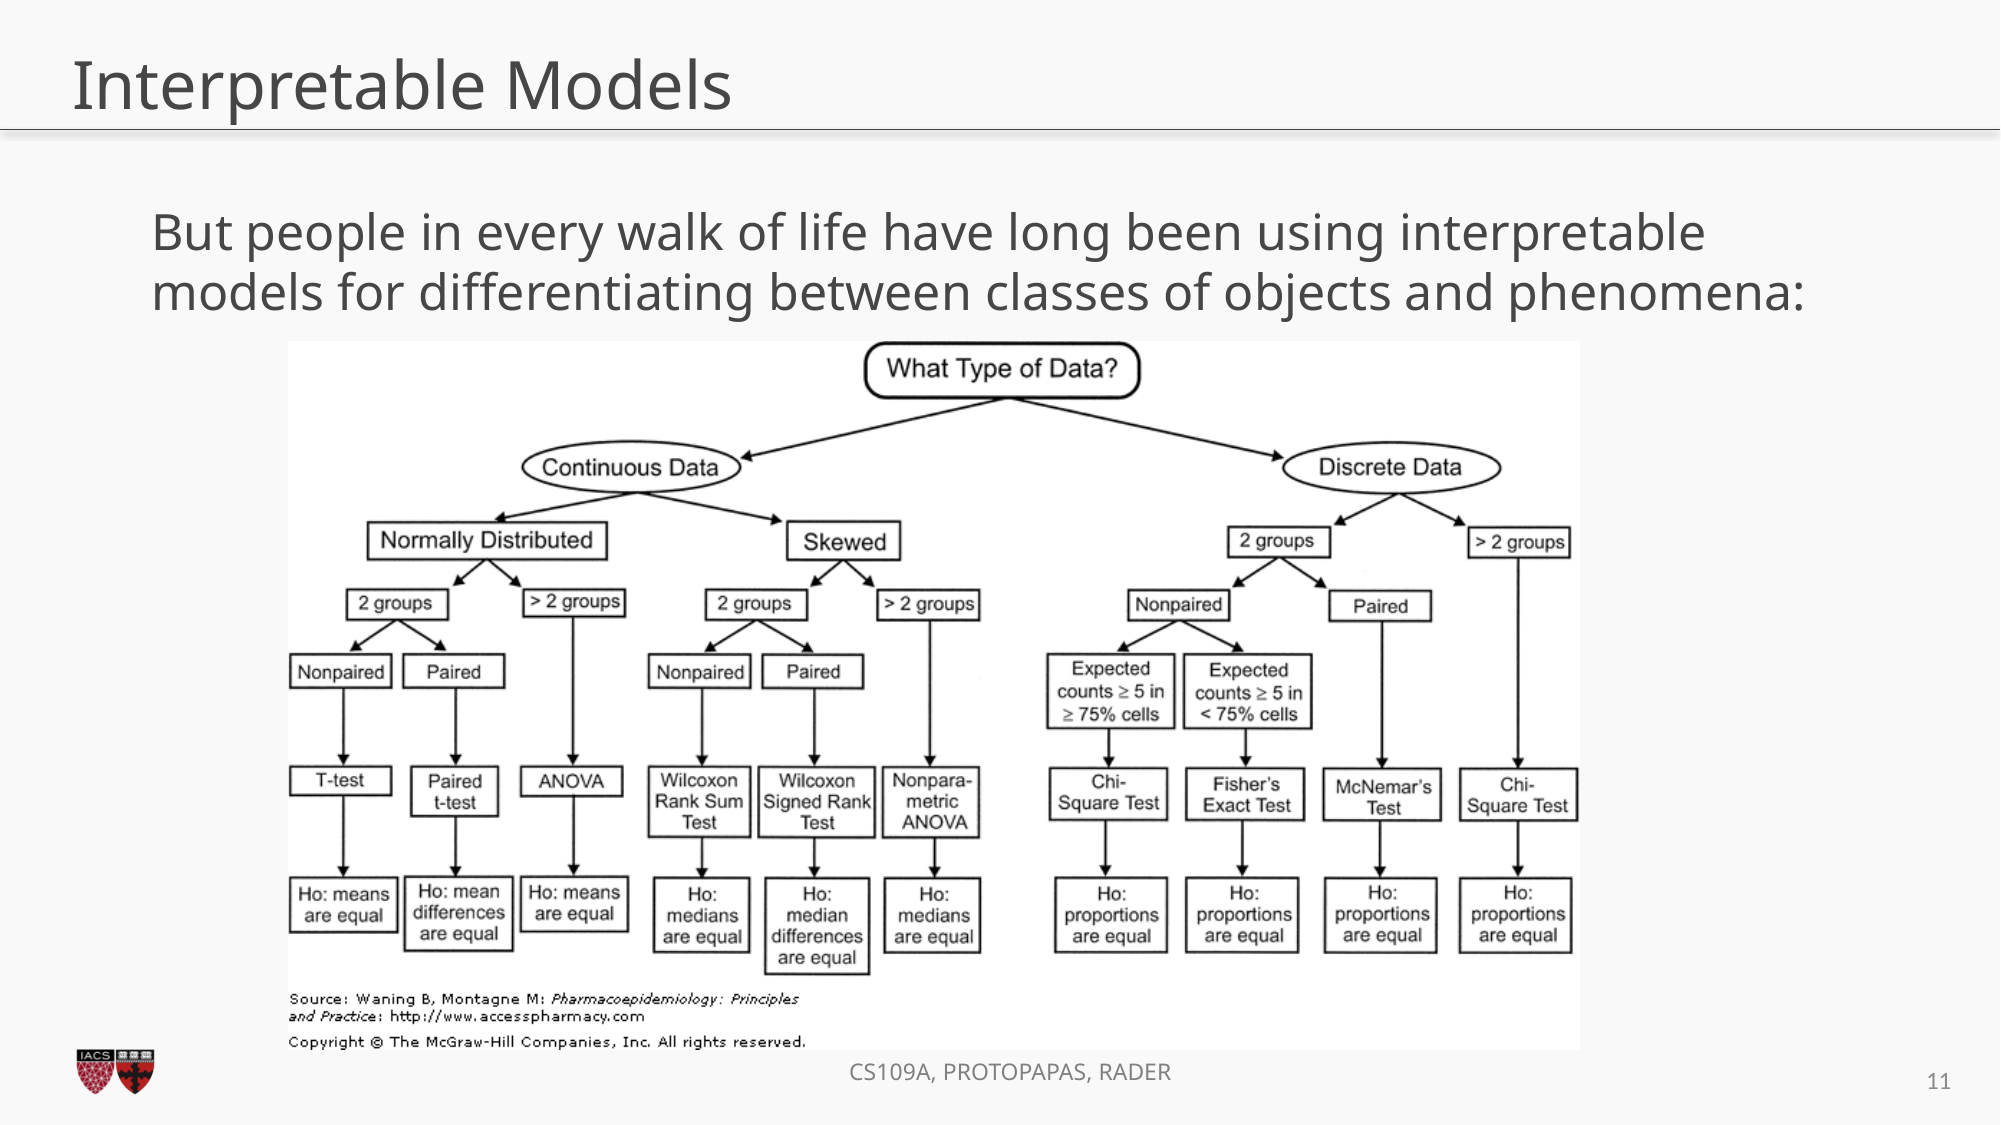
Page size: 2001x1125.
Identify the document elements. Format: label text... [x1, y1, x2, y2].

list But people in every walk of life have long been using interpretable models for differentiating between classes of objects and phenomena: [136, 193, 1831, 540]
picture [75, 1049, 155, 1095]
slide_number 11 [1500, 1050, 1967, 1110]
title Interpretable Models [57, 35, 1943, 162]
picture [288, 341, 1580, 1051]
